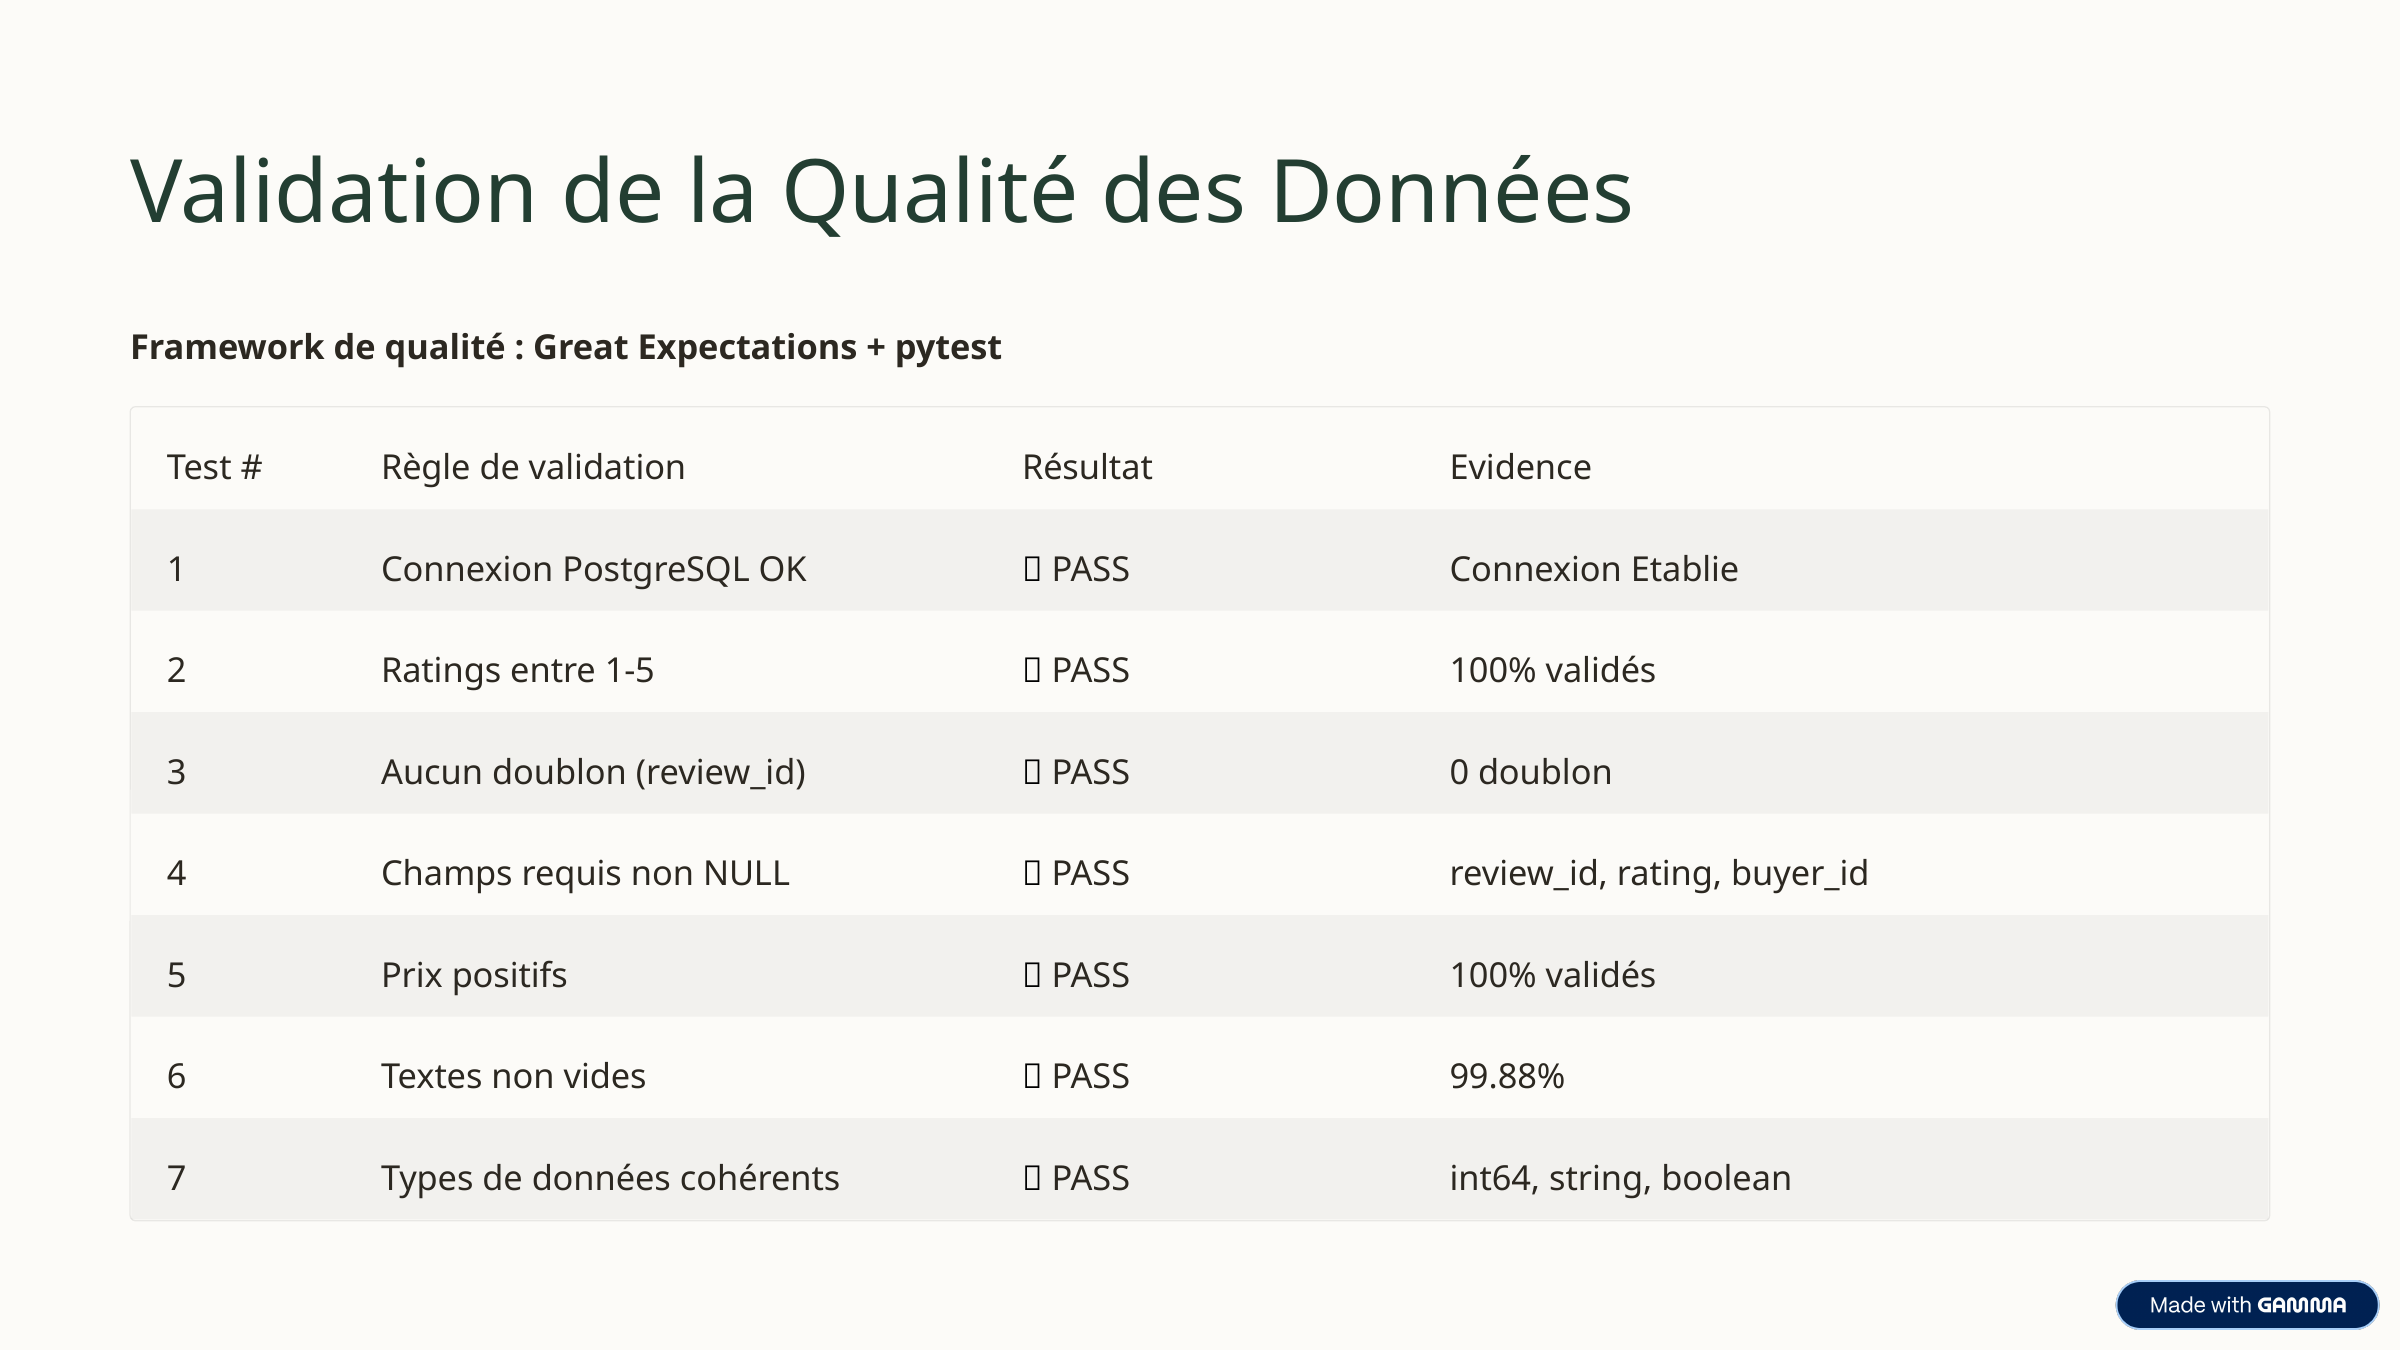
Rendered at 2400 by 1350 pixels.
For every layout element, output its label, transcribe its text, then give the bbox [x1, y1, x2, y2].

text_box Ratings entre 1-5 [381, 633, 951, 690]
text_box 5 [166, 937, 310, 995]
text_box Aucun doublon (review_id) [381, 734, 951, 792]
text_box Test # [166, 430, 310, 487]
text_box 99.88% [1449, 1039, 2234, 1096]
text_box 100% validés [1449, 937, 2234, 995]
text_box [131, 407, 2269, 509]
text_box [131, 712, 2269, 813]
text_box [131, 915, 2269, 1016]
text_box 7 [166, 1140, 310, 1197]
text_box ✅ PASS [1022, 1039, 1378, 1096]
text_box Framework de qualité : Great Expectations + pytest [130, 310, 2270, 367]
text_box ✅ PASS [1022, 531, 1378, 589]
text_box review_id, rating, buyer_id [1449, 836, 2234, 893]
text_box Connexion Etablie [1449, 531, 2234, 589]
text_box ✅ PASS [1022, 836, 1378, 893]
text_box int64, string, boolean [1449, 1140, 2234, 1197]
text_box Validation de la Qualité des Données [130, 129, 1560, 240]
text_box 100% validés [1449, 633, 2234, 690]
text_box 2 [166, 633, 310, 690]
text_box [131, 813, 2269, 915]
text_box ✅ PASS [1022, 1140, 1378, 1197]
text_box Résultat [1022, 430, 1378, 487]
text_box ✅ PASS [1022, 937, 1378, 995]
text_box 3 [166, 734, 310, 792]
text_box 4 [166, 836, 310, 893]
text_box ✅ PASS [1022, 633, 1378, 690]
text_box [131, 1118, 2269, 1220]
text_box 0 doublon [1449, 734, 2234, 792]
text_box Evidence [1449, 430, 2234, 487]
text_box [131, 610, 2269, 712]
text_box Prix positifs [381, 937, 951, 995]
text_box Champs requis non NULL [381, 836, 951, 893]
text_box [131, 509, 2269, 610]
text_box [131, 1016, 2269, 1118]
text_box Types de données cohérents [381, 1140, 951, 1197]
text_box 1 [166, 531, 310, 589]
text_box Connexion PostgreSQL OK [381, 531, 951, 589]
text_box Textes non vides [381, 1039, 951, 1096]
text_box 6 [166, 1039, 310, 1096]
text_box Règle de validation [381, 430, 951, 487]
text_box ✅ PASS [1022, 734, 1378, 792]
picture [2106, 1271, 2389, 1339]
